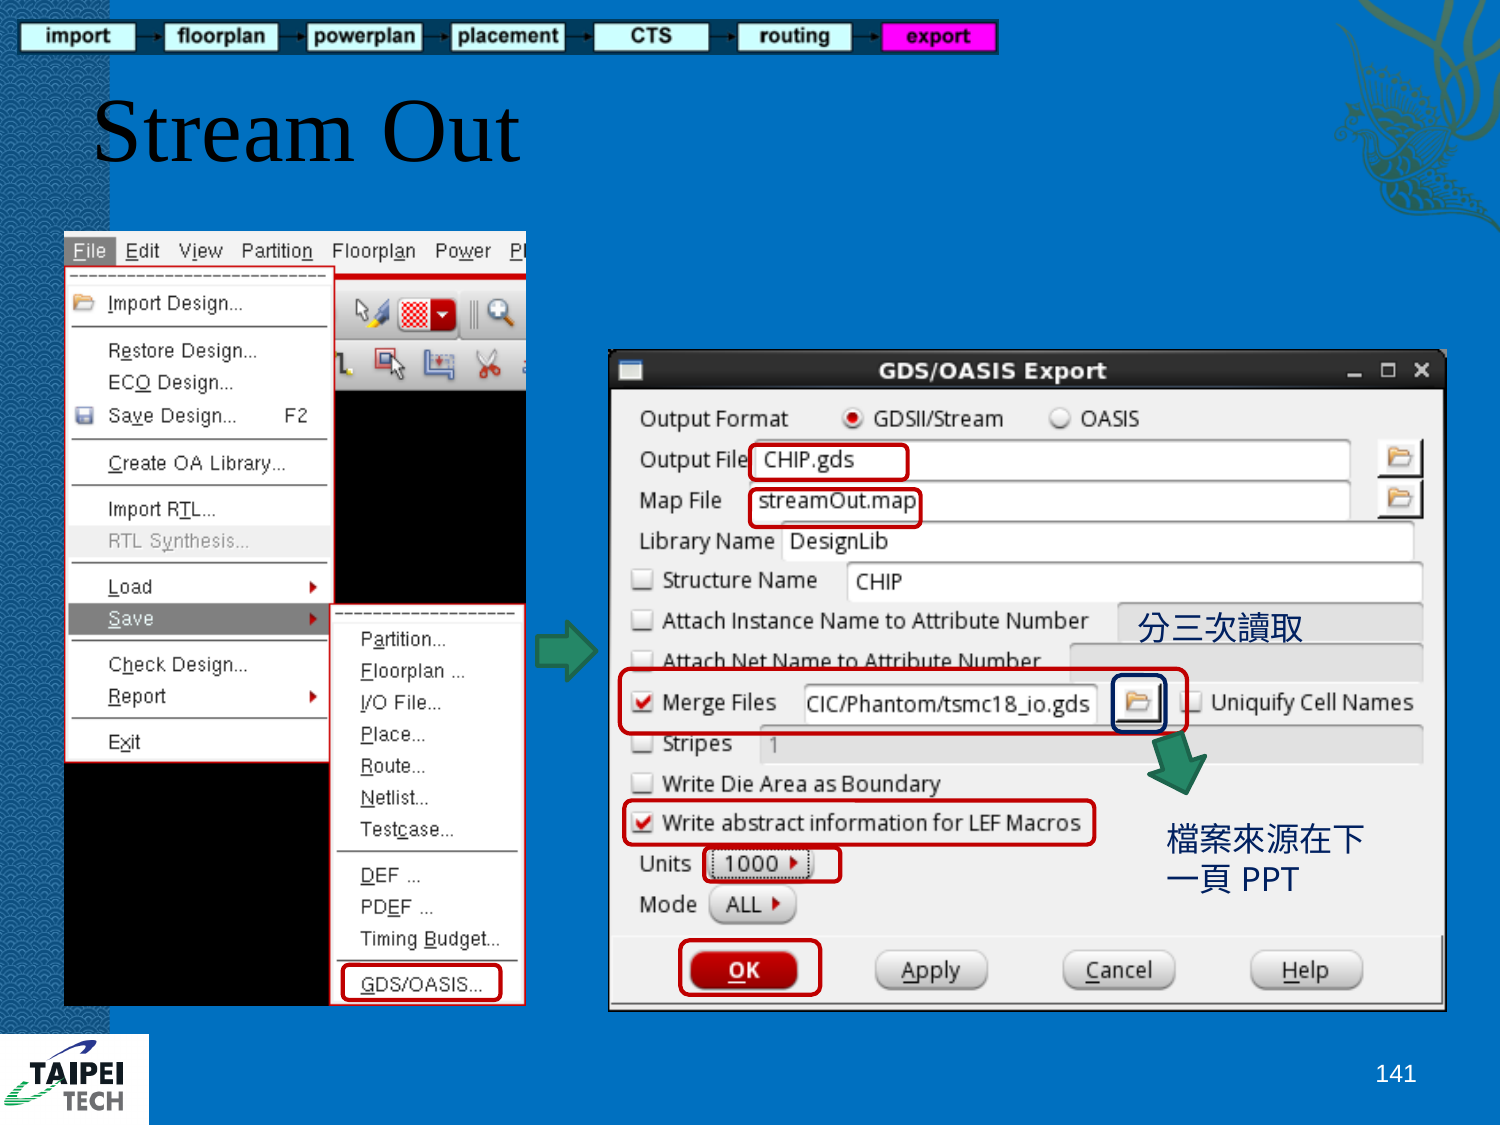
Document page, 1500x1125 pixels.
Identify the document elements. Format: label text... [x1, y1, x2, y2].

text_box [554, 619, 597, 683]
picture [607, 349, 1448, 1012]
slide_number 141 [1074, 1042, 1425, 1103]
picture [0, 0, 527, 1125]
title Stream Out [76, 31, 1427, 219]
picture [2, 3, 999, 87]
